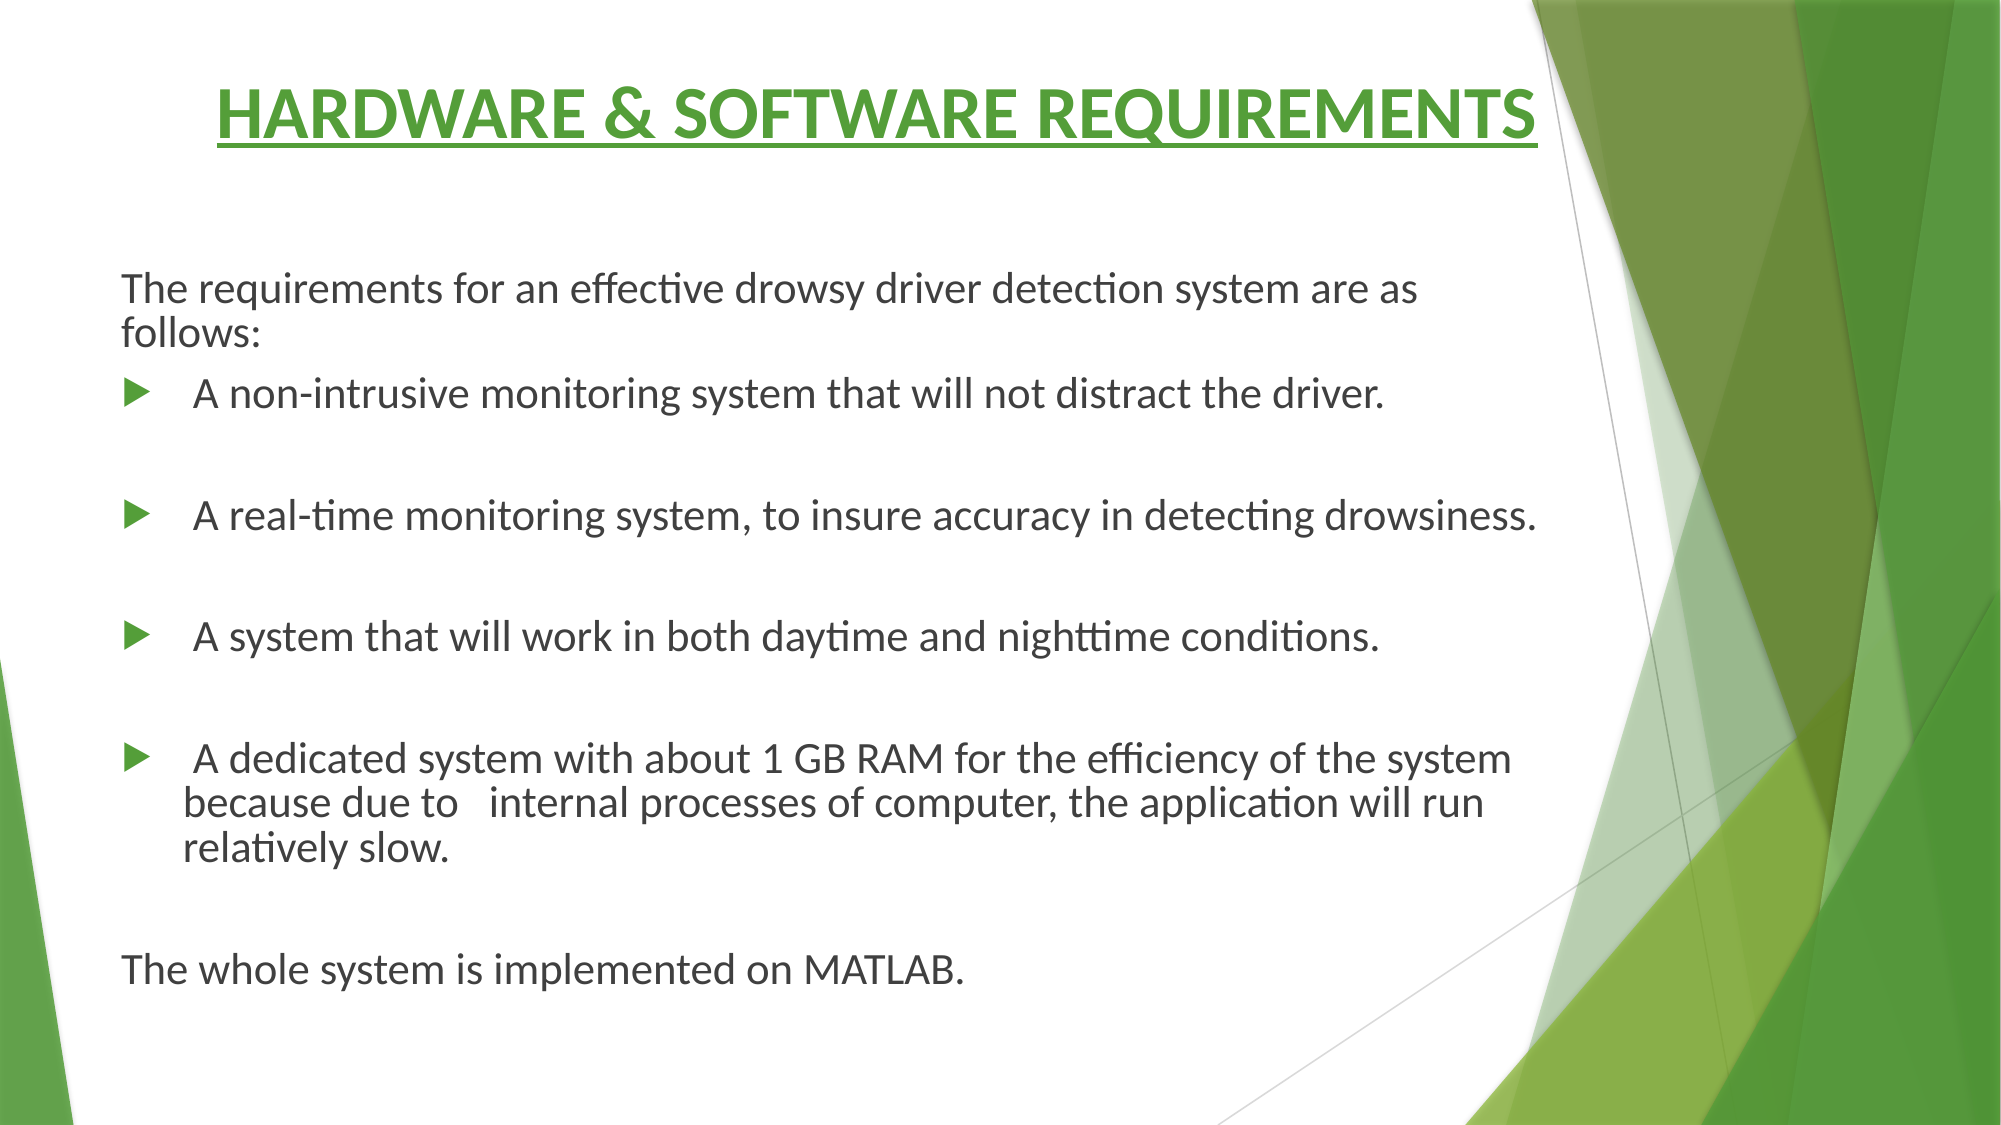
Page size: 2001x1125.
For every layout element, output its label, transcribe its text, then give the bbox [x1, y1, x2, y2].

title HARDWARE & SOFTWARE REQUIREMENTS [106, 74, 1649, 200]
list The requirements for an effective drowsy driver detection system are as follows: A non-intrusive monitoring system that will not distract the driver. A real-time monitoring system, to insure accuracy in detecting drowsiness. A system that will work in both daytime and nighttime conditions. A dedicated system with about 1 GB RAM for the efficiency of the system because due to internal processes of computer, the application will run relatively slow. The whole system is implemented on MATLAB. [106, 262, 1573, 1025]
